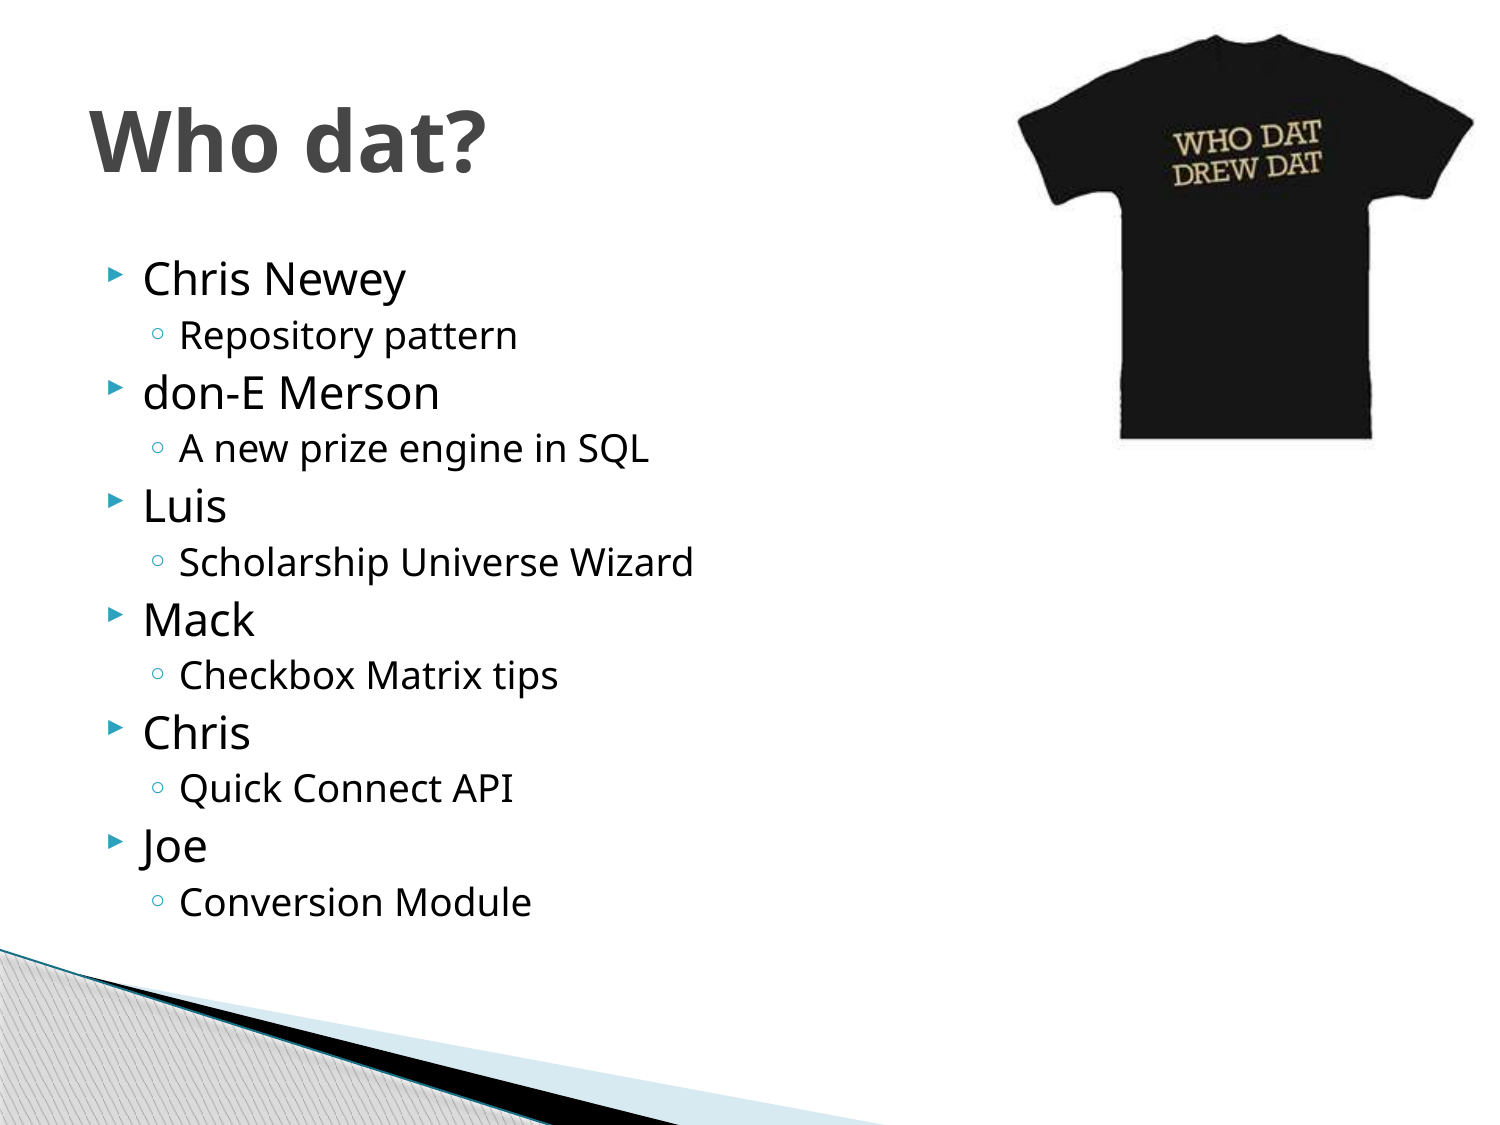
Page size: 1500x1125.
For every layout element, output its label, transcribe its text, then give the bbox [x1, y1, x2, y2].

list Chris Newey Repository pattern don-E Merson A new prize engine in SQL Luis Scholarship Universe Wizard Mack Checkbox Matrix tips Chris Quick Connect API Joe Conversion Module [75, 243, 1425, 986]
title Who dat? [75, 45, 1006, 233]
picture [1012, 24, 1482, 451]
